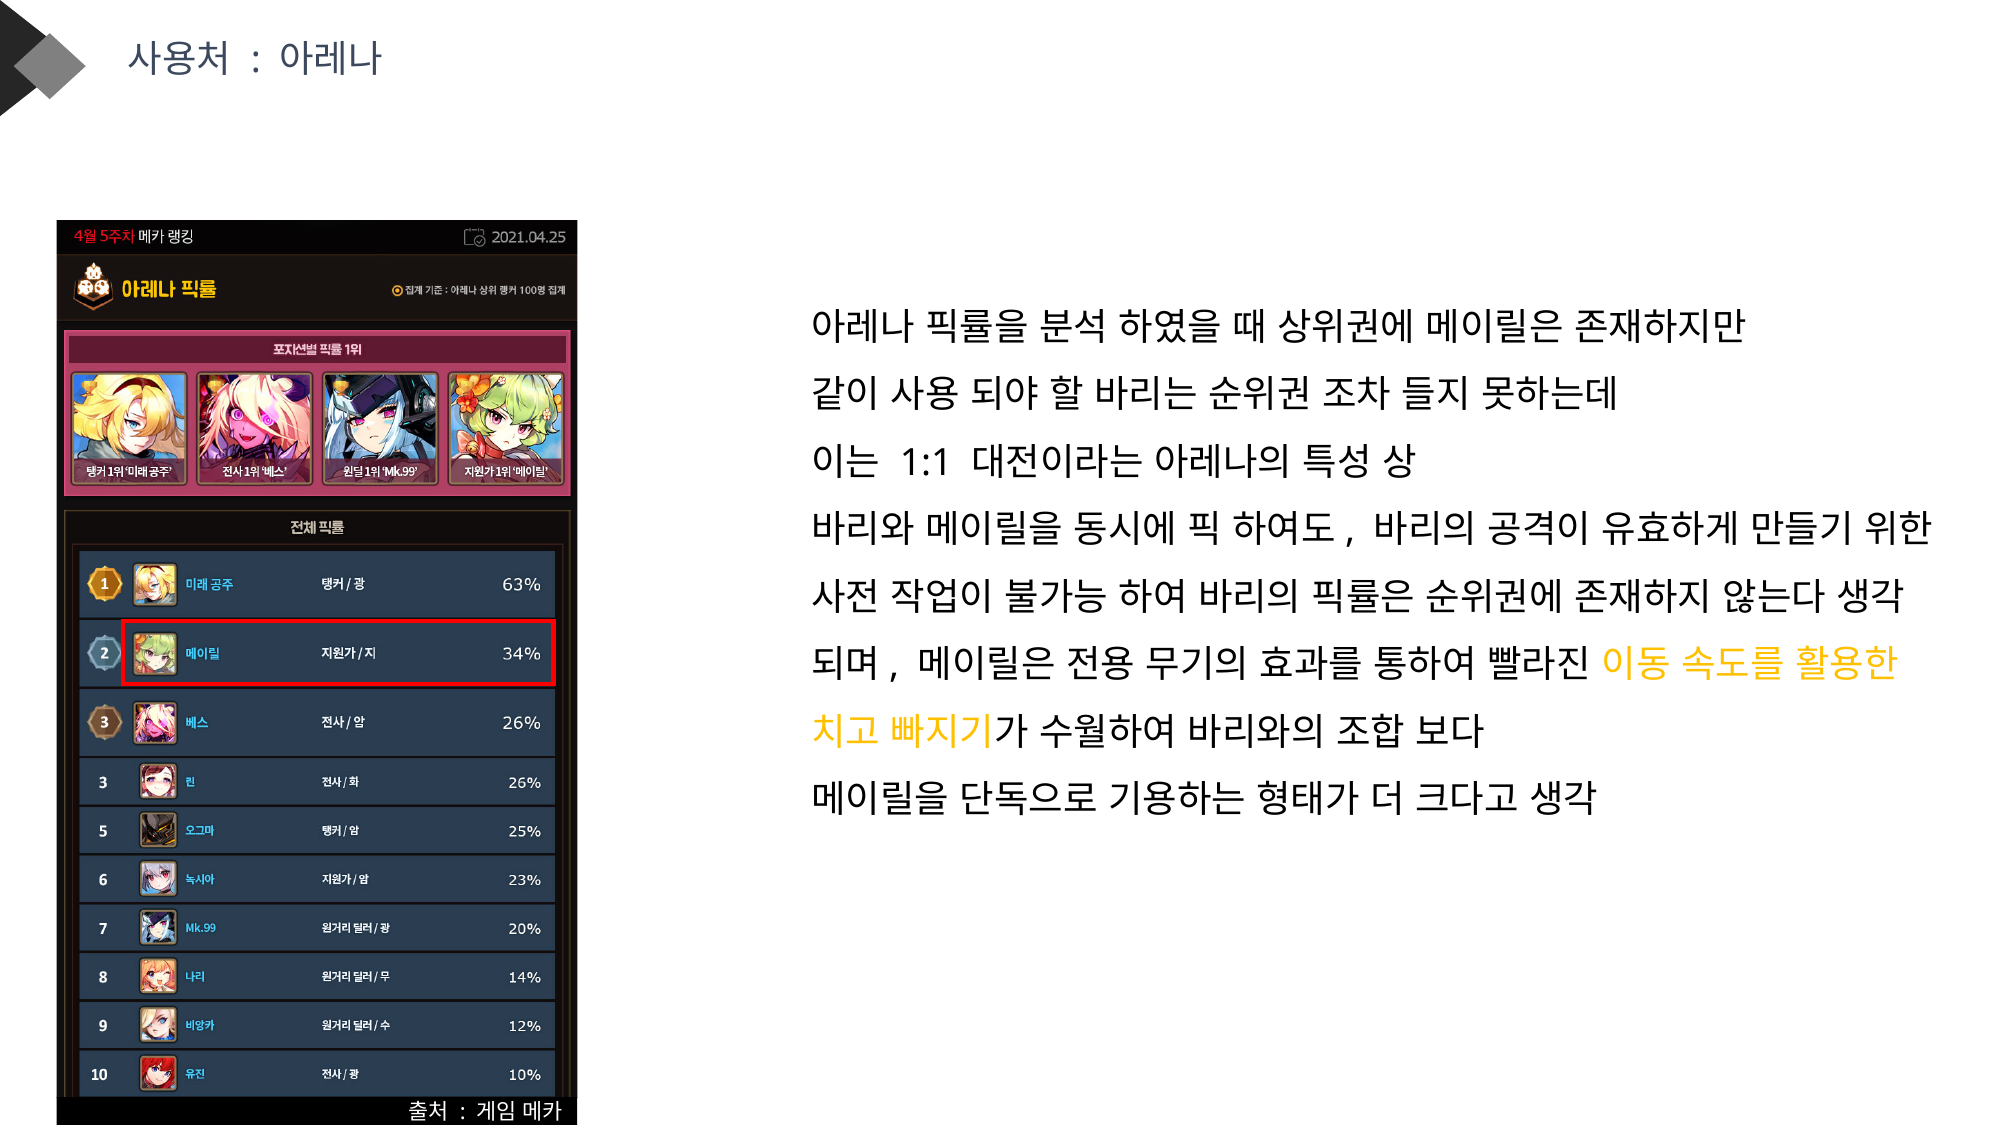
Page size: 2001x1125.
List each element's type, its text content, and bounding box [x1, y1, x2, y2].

text_box 사용처 : 아레나 [113, 27, 634, 88]
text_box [0, 0, 86, 117]
text_box 아레나 픽률을 분석 하였을 때 상위권에 메이릴은 존재하지만 같이 사용 되야 할 바리는 순위권 조차 들지 못하는데 이는 1:1 대전이라는 아레나의 특성 상 바리와 메이릴을 동시에 픽 하여도, 바리의 공격이 유효하게 만들기 위한 사전 작업이 불가능 하여 바리의 픽률은 순위권에 존재하지 않는다 생각 되며, 메이릴은 전용 무기의 효과를 통하여 빨라진 이동 속도를 활용한 치고 빠지기가 수월하여 바리와의 조합 보다 메이릴을 단독으로 기용하는 형태가 더 크다고 생각 [796, 272, 2000, 828]
text_box 출처 : 게임 메카 [55, 1096, 578, 1125]
picture [56, 220, 578, 1098]
